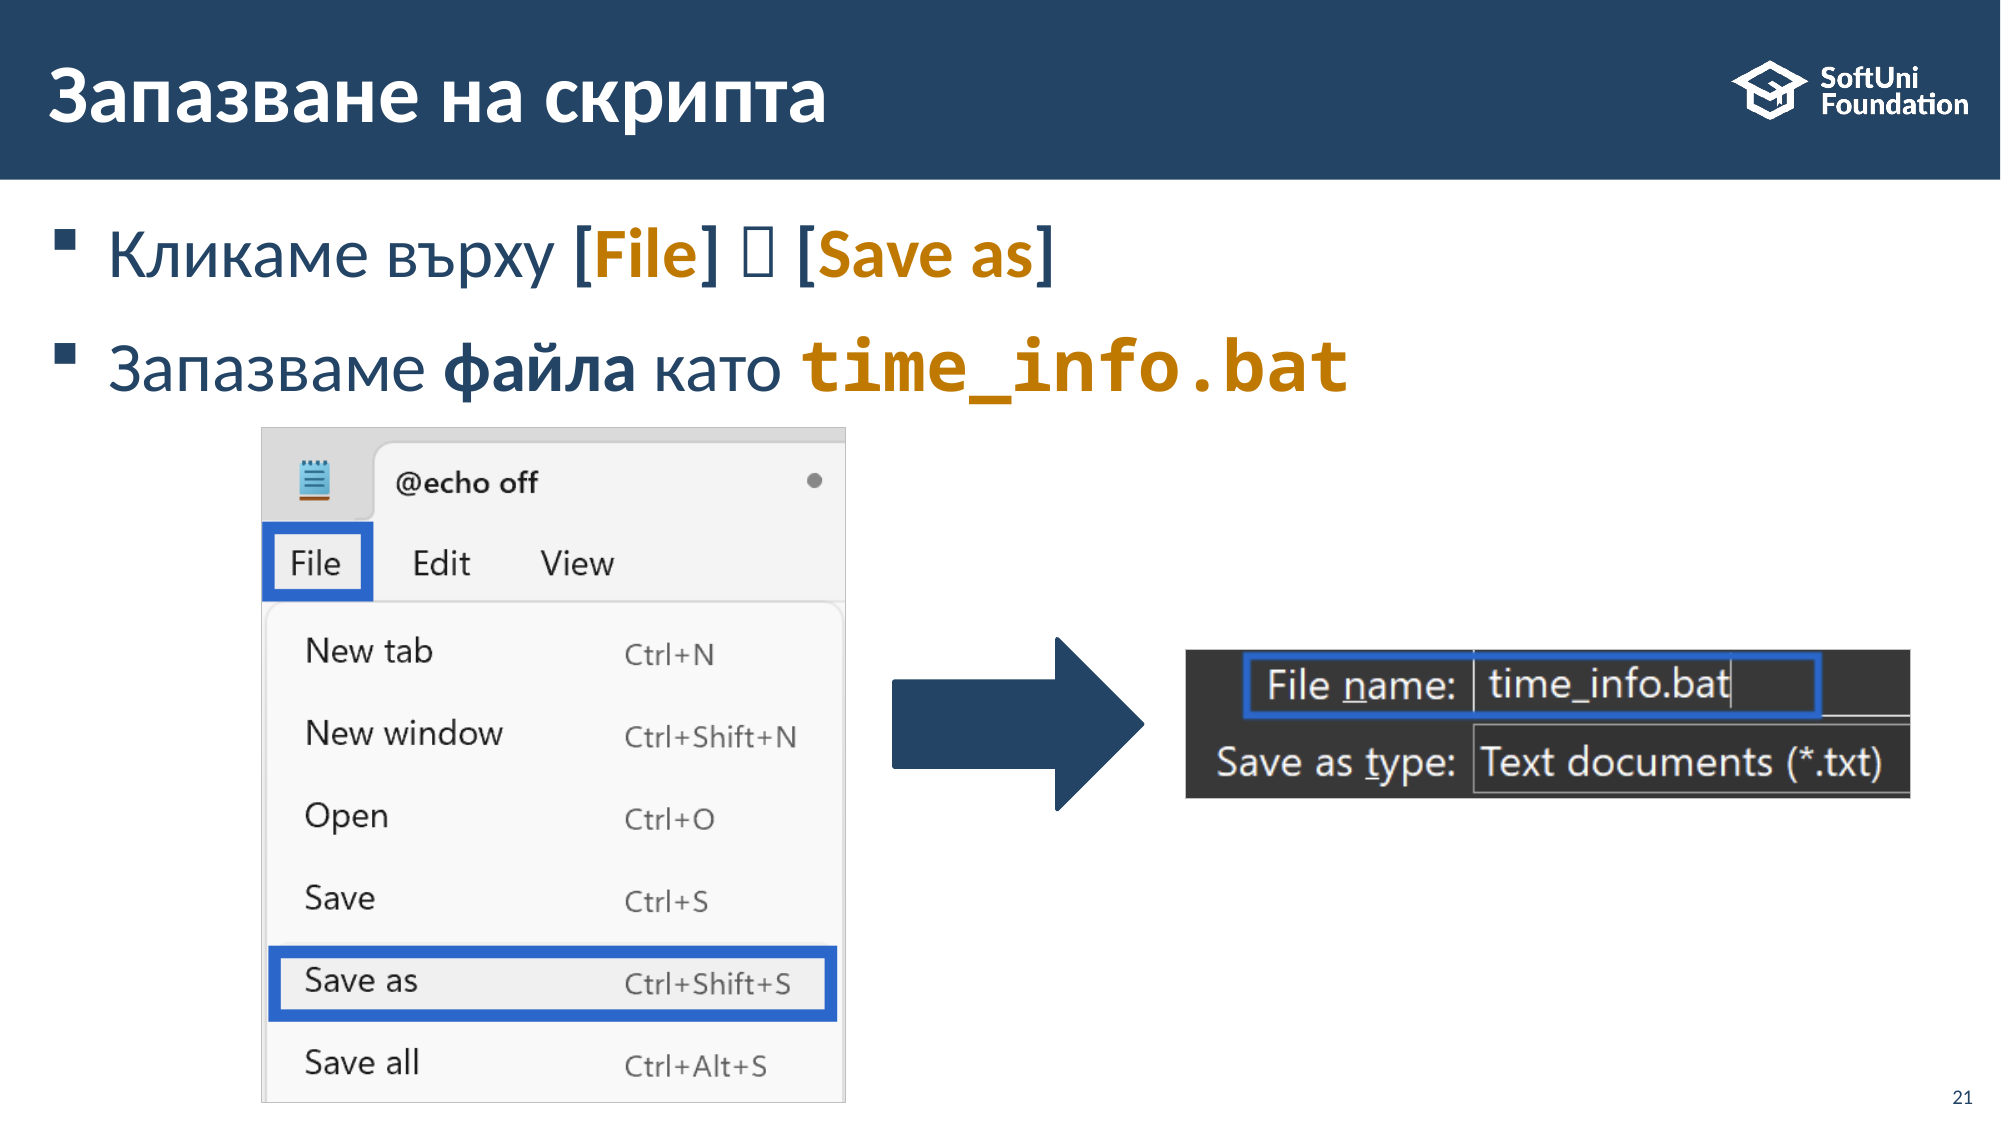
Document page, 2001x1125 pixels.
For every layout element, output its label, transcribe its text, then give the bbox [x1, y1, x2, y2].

slide_number 21 [1927, 1067, 1989, 1117]
list Кликаме върху [File]  [Save as] Запазваме файла като time_info.bat [31, 196, 1970, 1104]
picture [1185, 649, 1911, 799]
text_box [892, 637, 1145, 812]
picture [261, 426, 846, 1104]
title Запазване на скрипта [31, 16, 1716, 162]
picture [1731, 60, 1968, 120]
